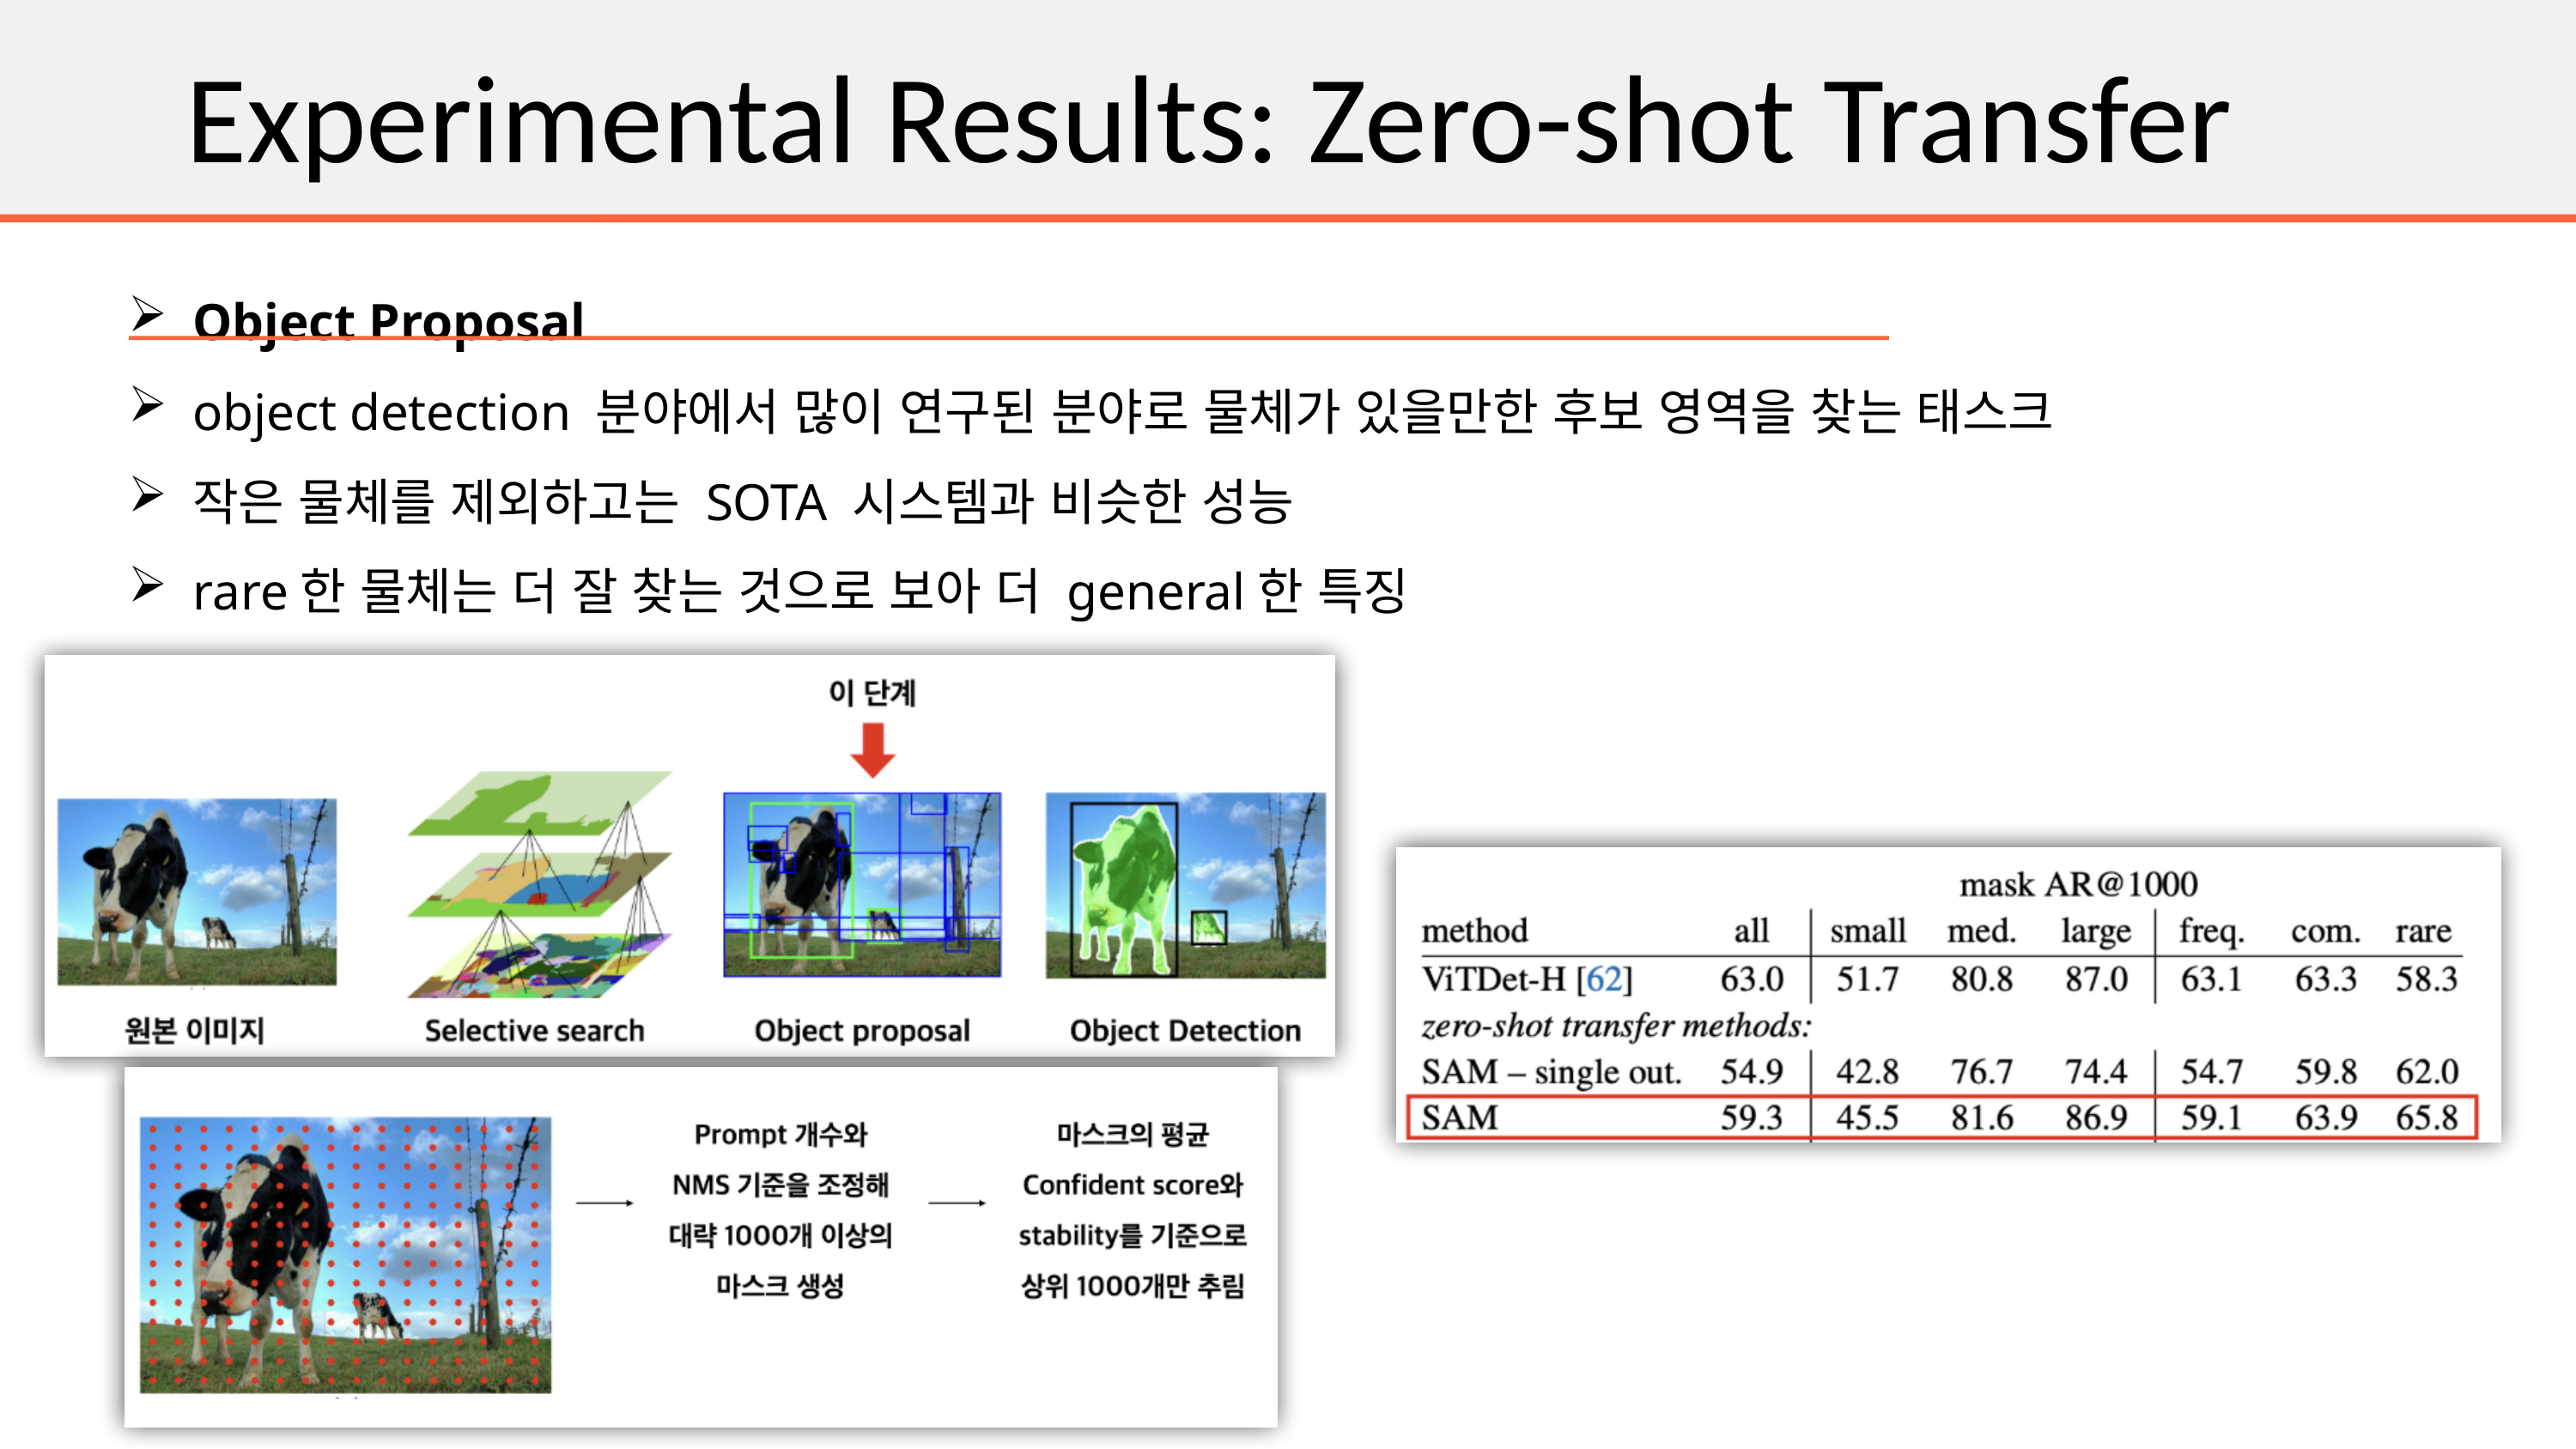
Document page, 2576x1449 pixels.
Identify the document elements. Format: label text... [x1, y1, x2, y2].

text_box Object Proposal object detection 분야에서 많이 연구된 분야로 물체가 있을만한 후보 영역을 찾는 태스크 작은 물체를 제외하고는 SOTA 시스템과 비슷한 성능 rare한 물체는 더 잘 찾는 것으로 보아 더 general한 특징 [87, 259, 2501, 621]
picture [124, 1067, 1278, 1428]
text_box [0, 0, 2576, 218]
text_box Experimental Results: Zero-shot Transfer [185, 37, 2426, 188]
picture [45, 655, 1335, 1058]
picture [1396, 846, 2501, 1143]
